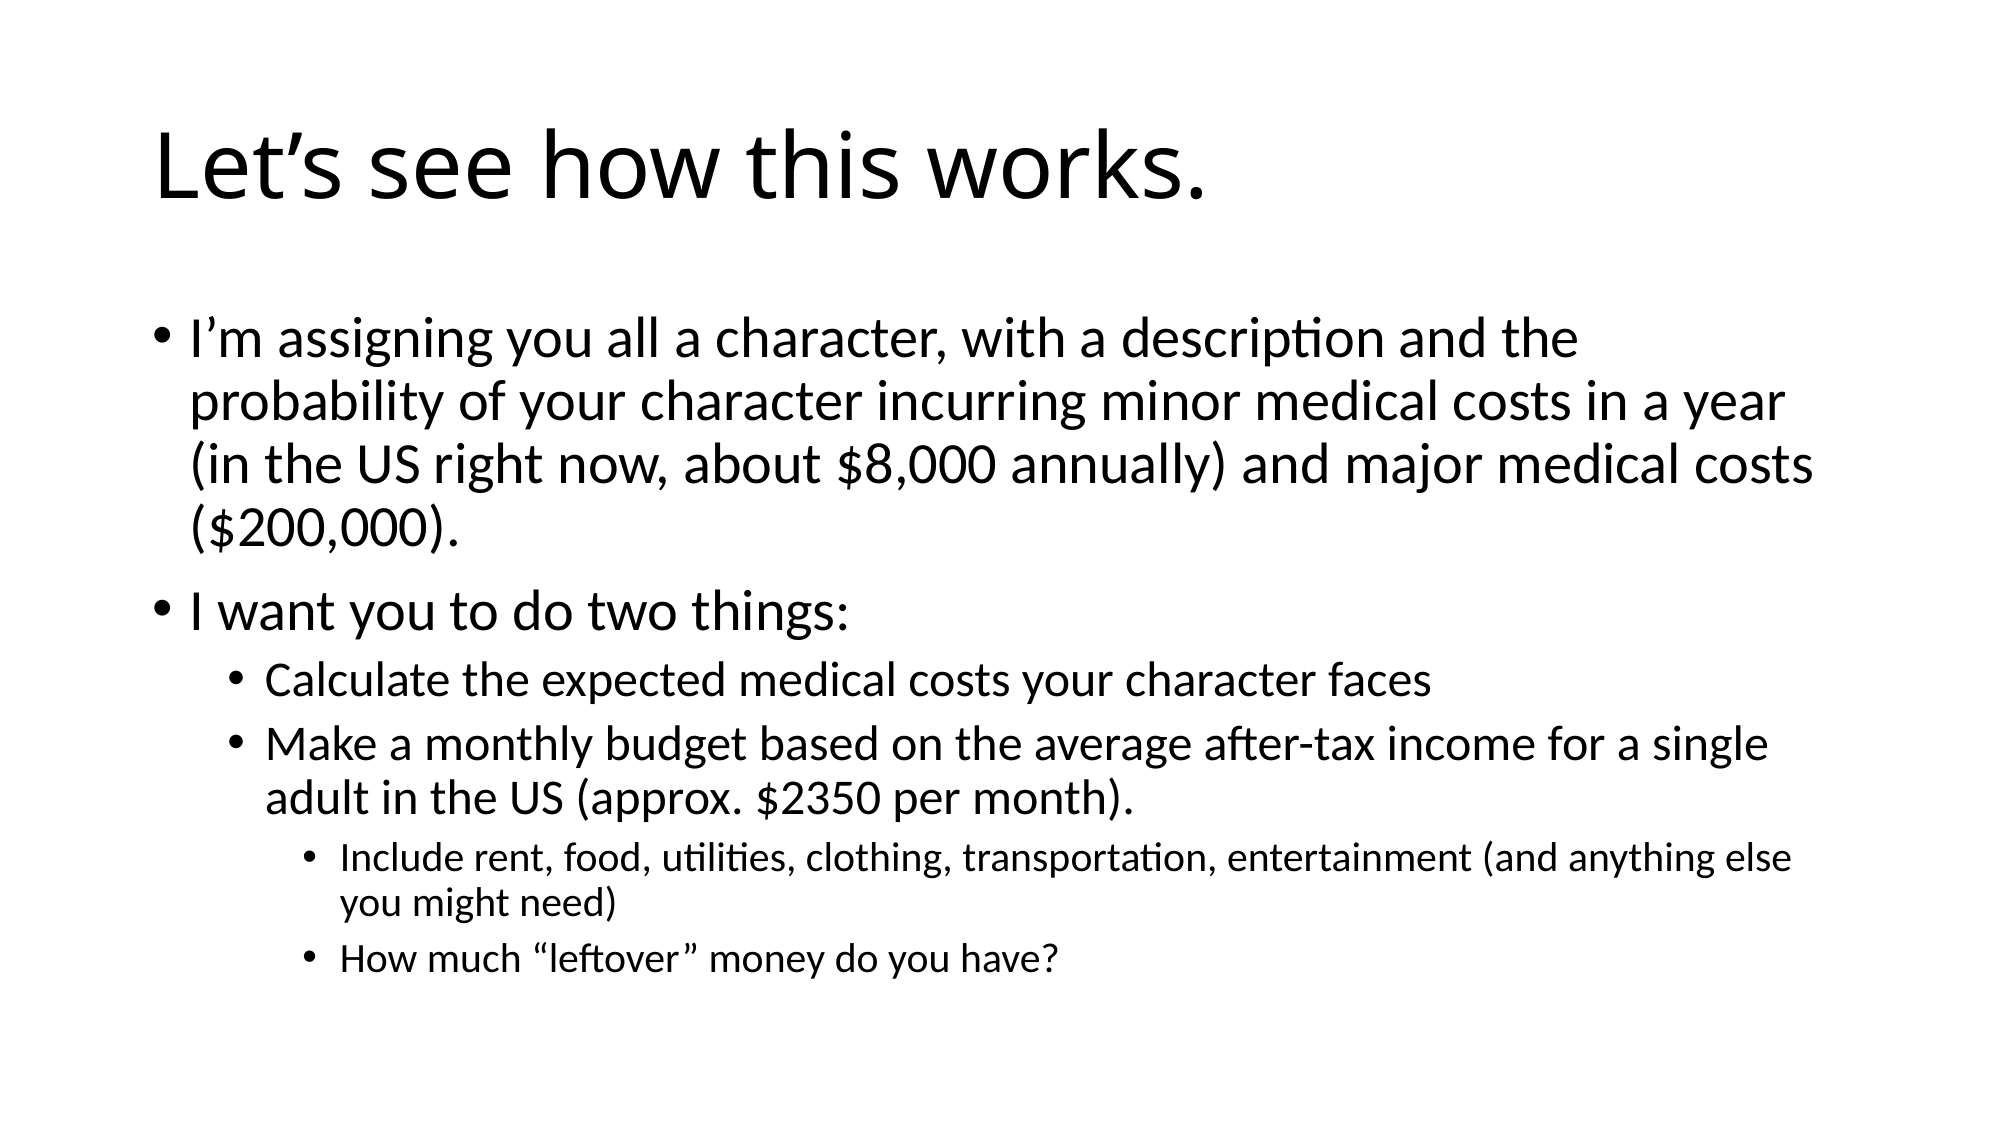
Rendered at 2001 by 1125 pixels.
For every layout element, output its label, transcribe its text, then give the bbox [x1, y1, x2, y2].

list I’m assigning you all a character, with a description and the probability of your character incurring minor medical costs in a year (in the US right now, about $8,000 annually) and major medical costs ($200,000). I want you to do two things: Calculate the expected medical costs your character faces Make a monthly budget based on the average after-tax income for a single adult in the US (approx. $2350 per month). Include rent, food, utilities, clothing, transportation, entertainment (and anything else you might need) How much “leftover” money do you have? [137, 299, 1863, 1014]
title Let’s see how this works. [137, 59, 1863, 278]
